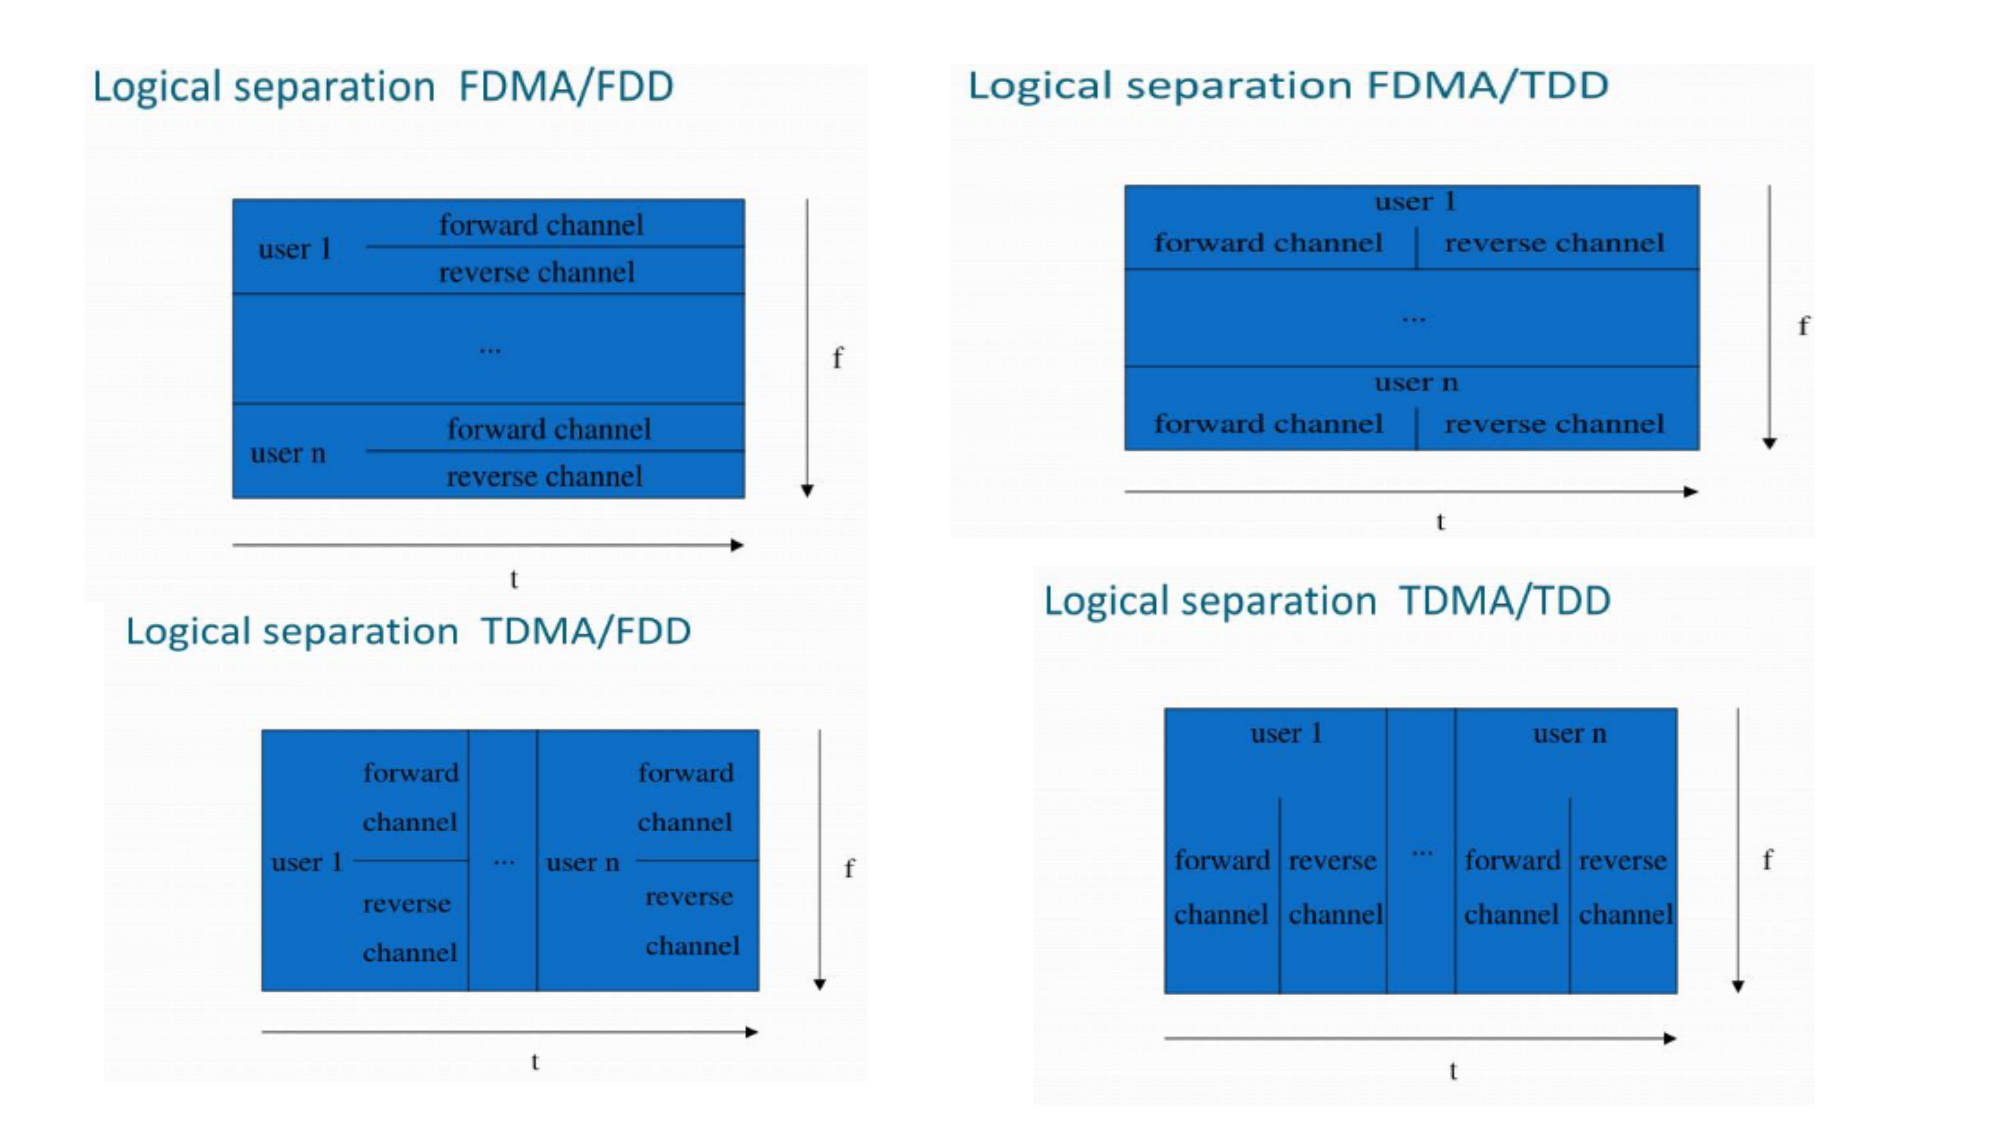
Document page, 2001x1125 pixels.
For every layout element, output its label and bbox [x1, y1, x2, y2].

picture [950, 63, 1815, 538]
picture [85, 64, 868, 1081]
picture [1033, 567, 1815, 1106]
